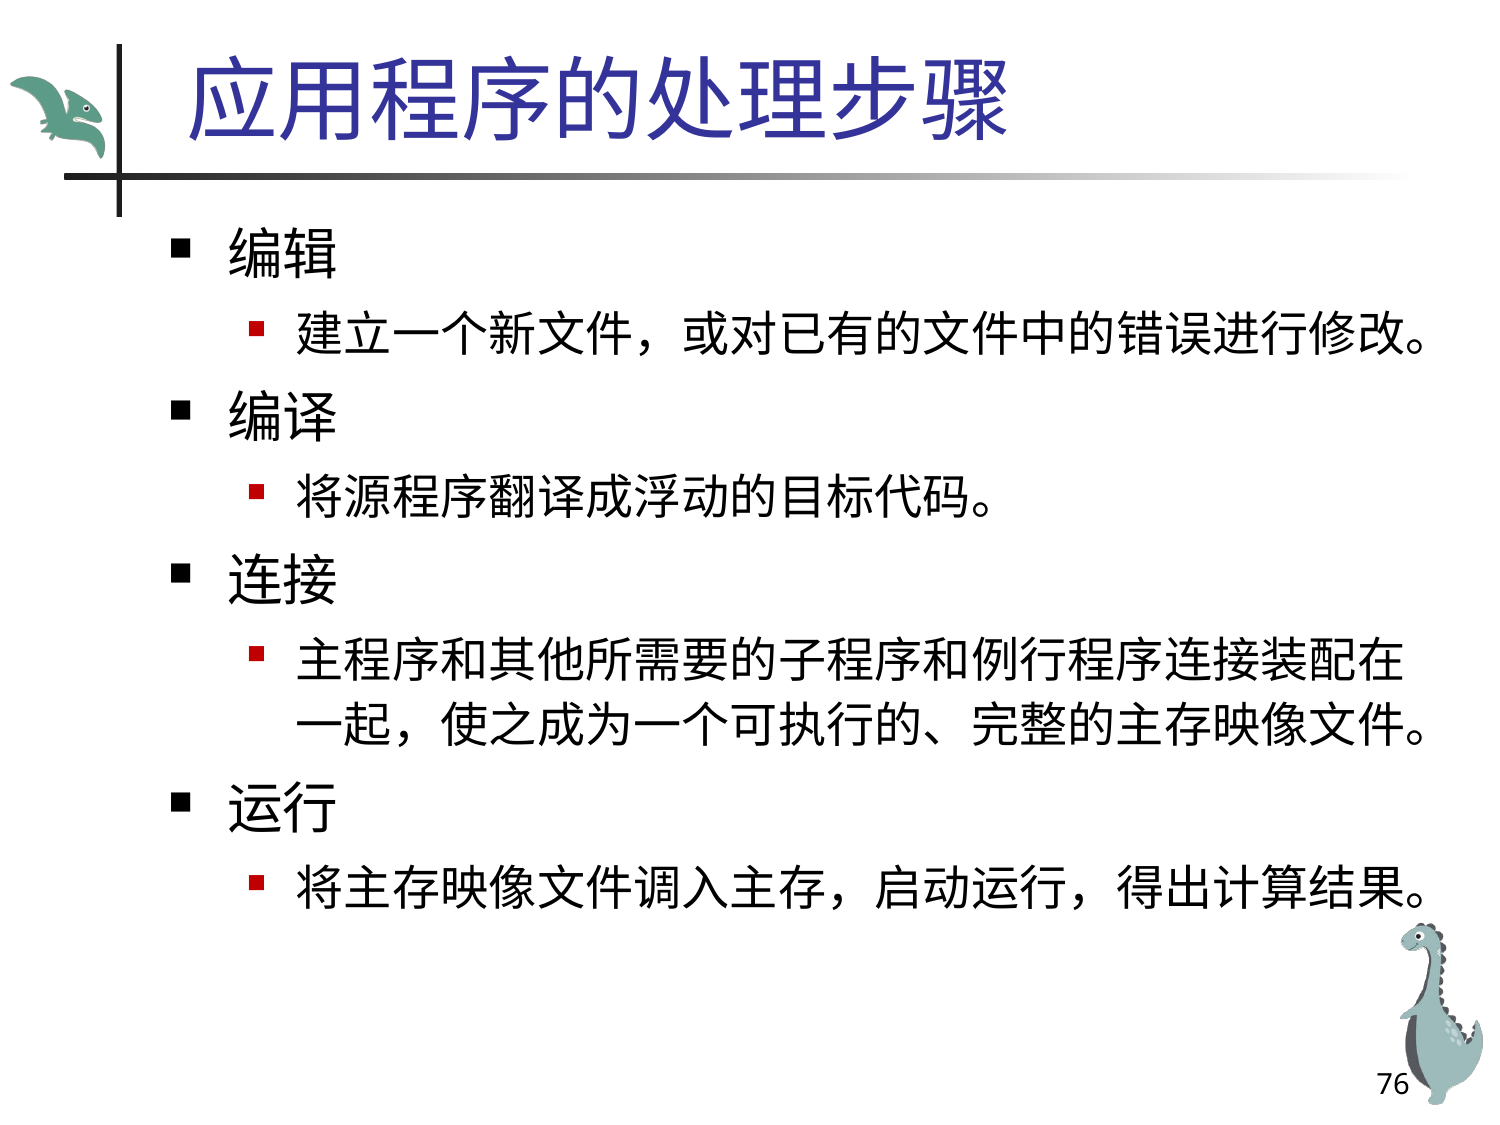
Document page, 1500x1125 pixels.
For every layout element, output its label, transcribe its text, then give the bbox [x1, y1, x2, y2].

list 编辑 建立一个新文件，或对已有的文件中的错误进行修改。 编译 将源程序翻译成浮动的目标代码。 连接 主程序和其他所需要的子程序和例行程序连接装配在一起，使之成为一个可执行的、完整的主存映像文件。 运行 将主存映像文件调入主存，启动运行，得出计算结果。 [153, 202, 1429, 1006]
slide_number 76 [1112, 1037, 1426, 1113]
title 应用程序的处理步骤 [171, 36, 1459, 160]
picture [10, 52, 119, 178]
picture [1399, 922, 1484, 1105]
